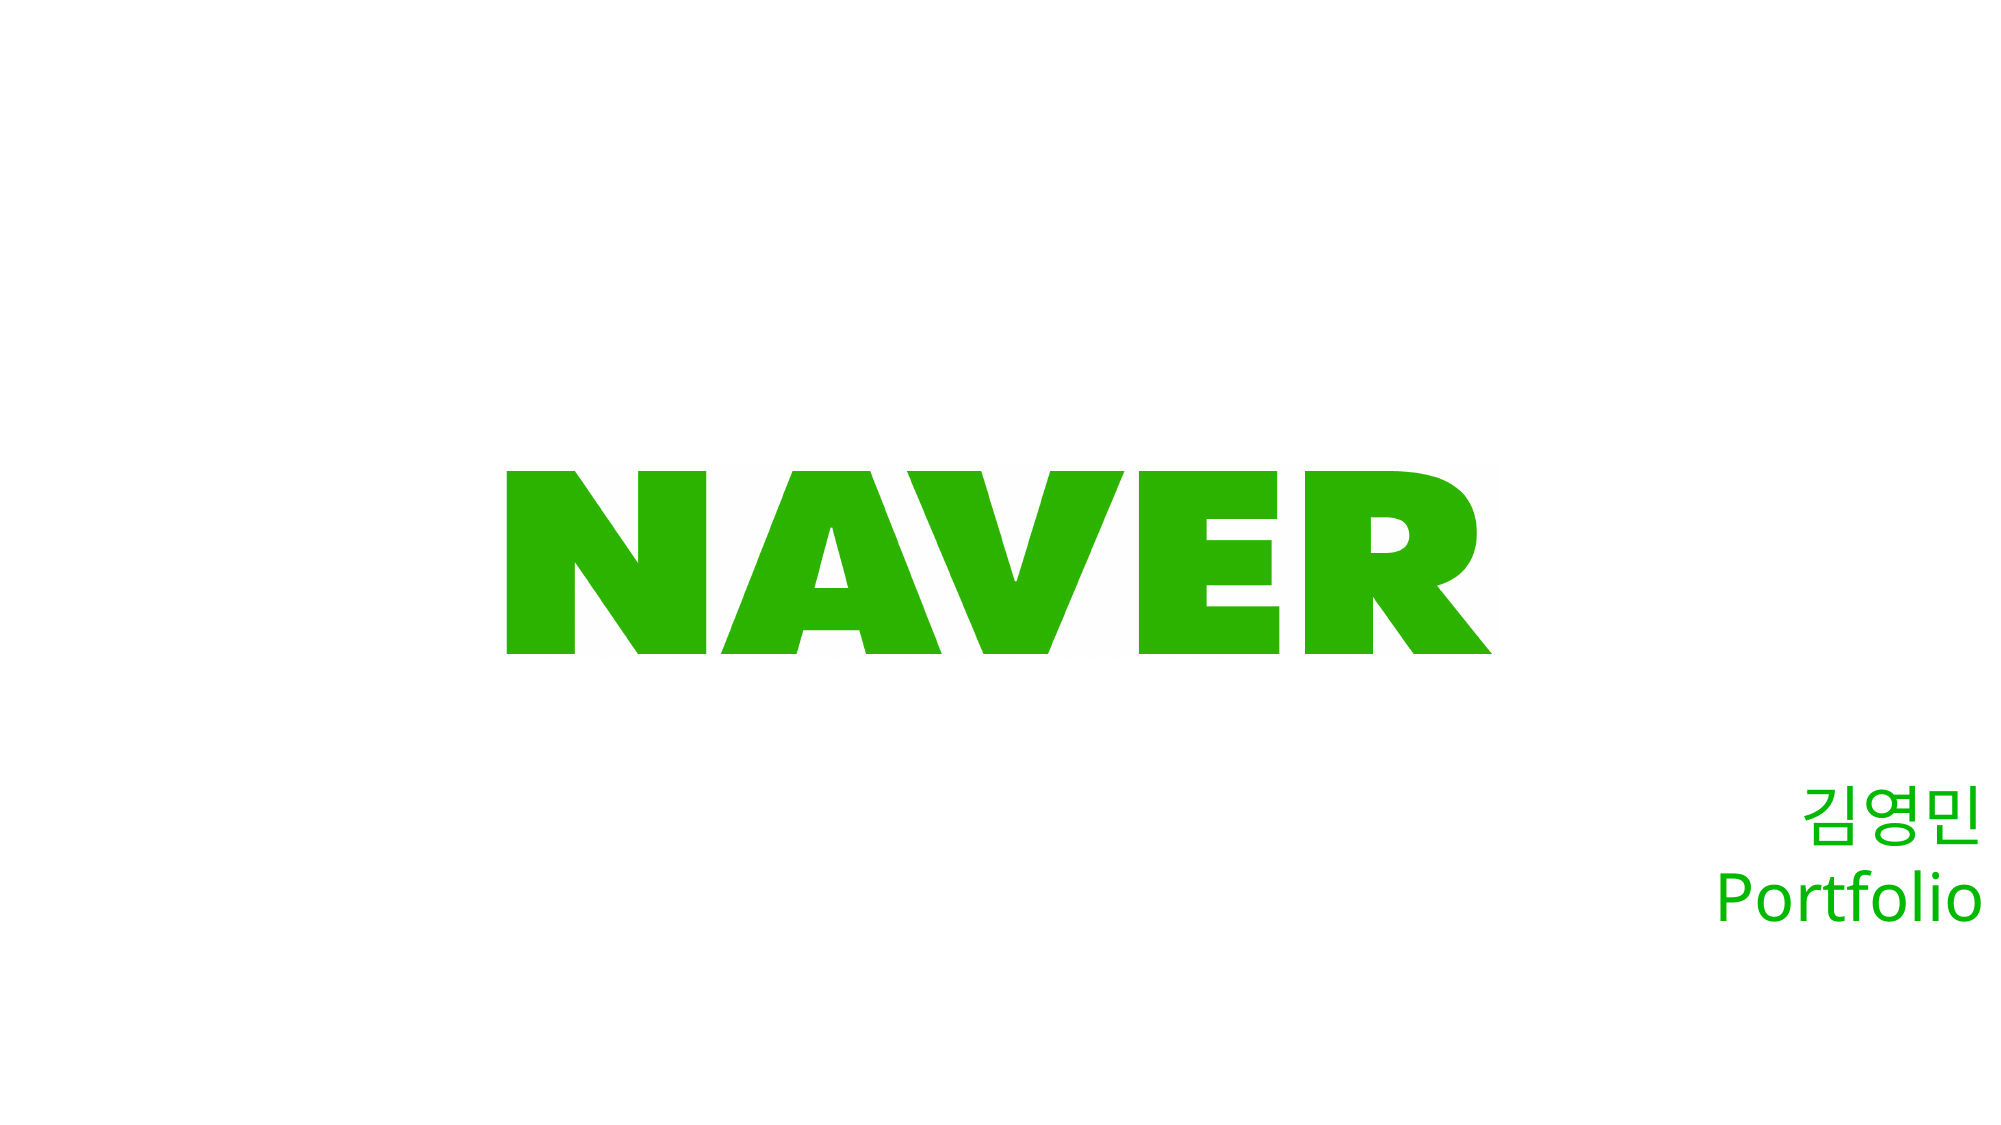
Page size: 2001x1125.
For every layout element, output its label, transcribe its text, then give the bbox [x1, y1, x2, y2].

text_box 김영민 Portfolio [1644, 767, 2000, 942]
picture [500, 464, 1500, 661]
